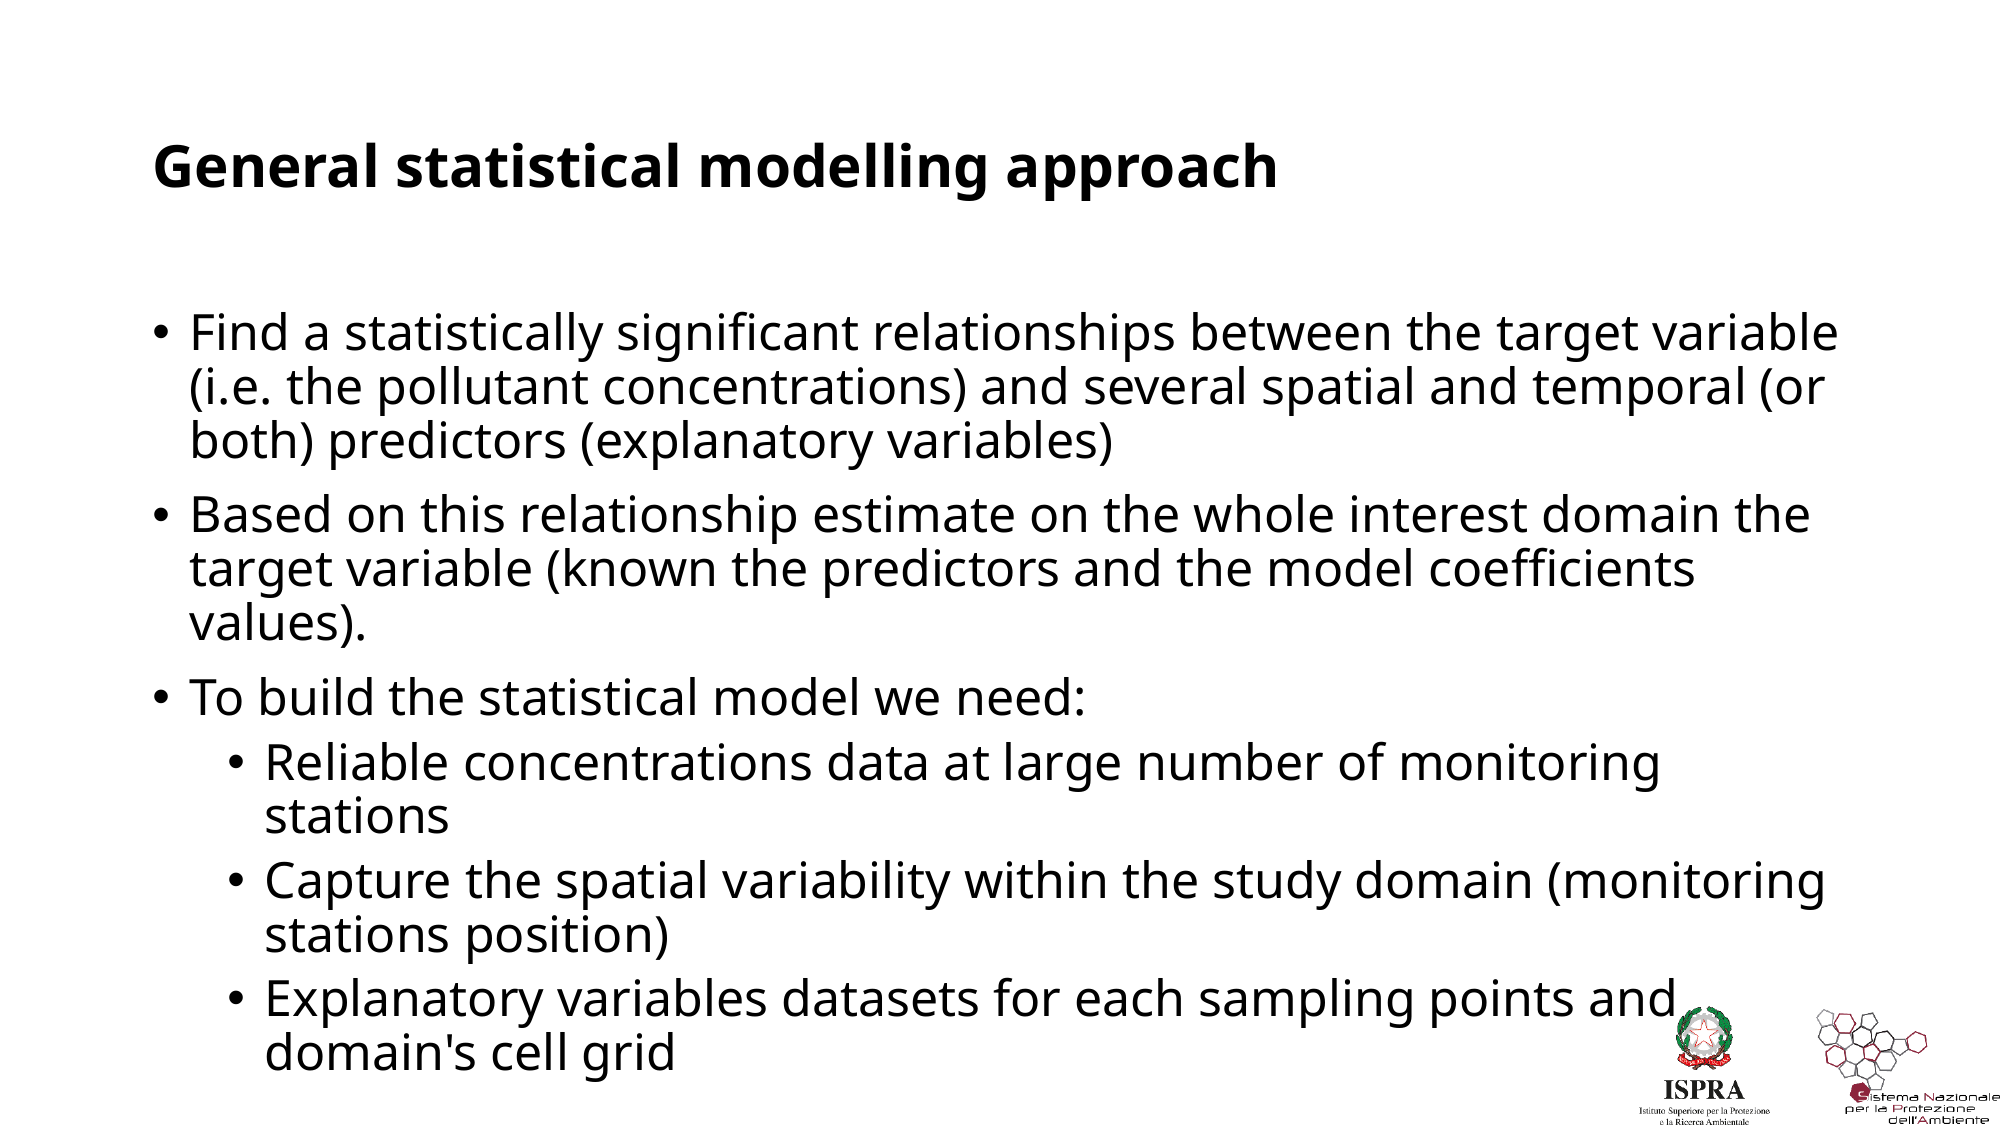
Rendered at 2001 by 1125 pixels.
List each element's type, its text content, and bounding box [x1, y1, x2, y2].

picture [1639, 1006, 2000, 1125]
list Find a statistically significant relationships between the target variable (i.e. the pollutant concentrations) and several spatial and temporal (or both) predictors (explanatory variables) Based on this relationship estimate on the whole interest domain the target variable (known the predictors and the model coefficients values). To build the statistical model we need: Reliable concentrations data at large number of monitoring stations Capture the spatial variability within the study domain (monitoring stations position) Explanatory variables datasets for each sampling points and domain's cell grid [137, 299, 1863, 1014]
title General statistical modelling approach [137, 59, 1863, 278]
